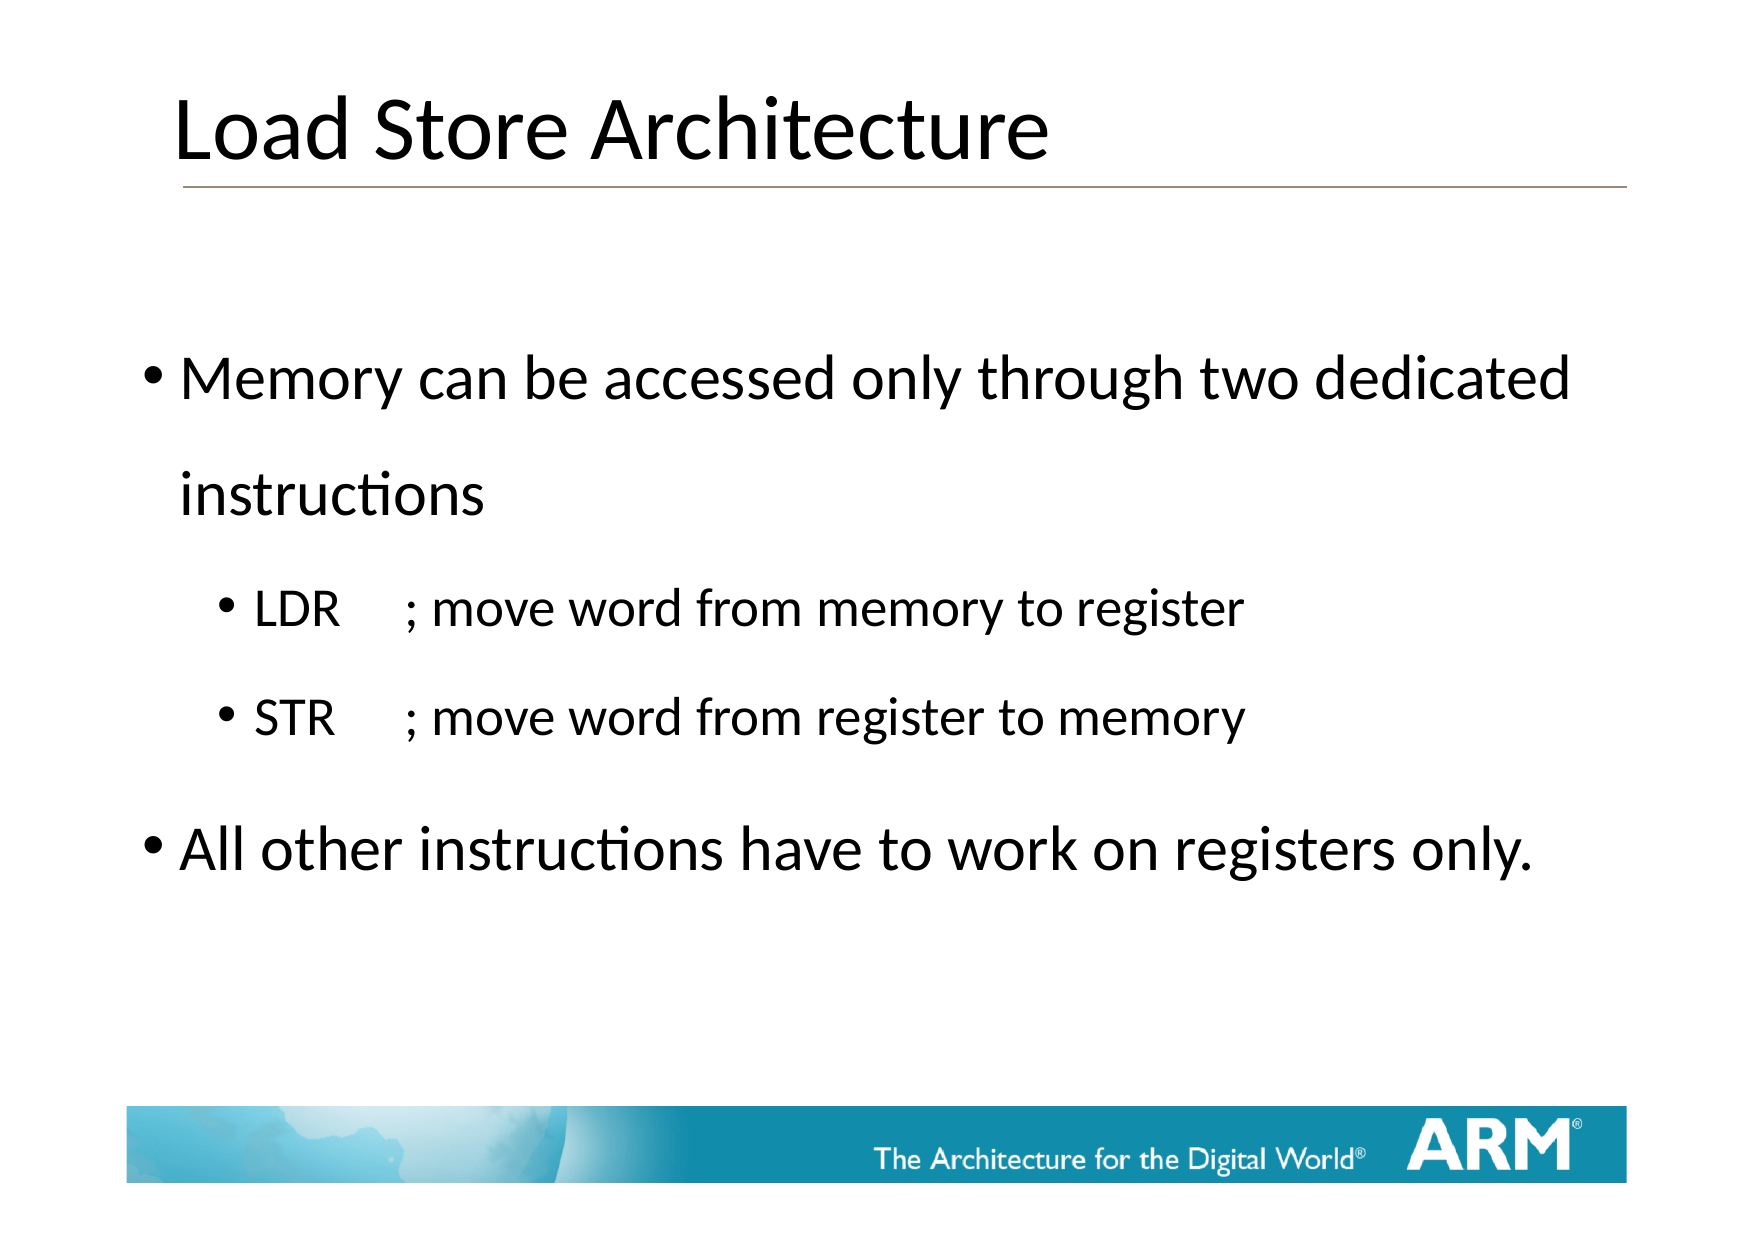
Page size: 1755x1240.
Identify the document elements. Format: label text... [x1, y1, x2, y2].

picture [126, 1106, 1627, 1183]
title Load Store Architecture [173, 80, 1581, 172]
list Memory can be accessed only through two dedicated instructions LDR ; move word from memory to register STR ; move word from register to memory All other instructions have to work on registers only. [142, 296, 1612, 571]
